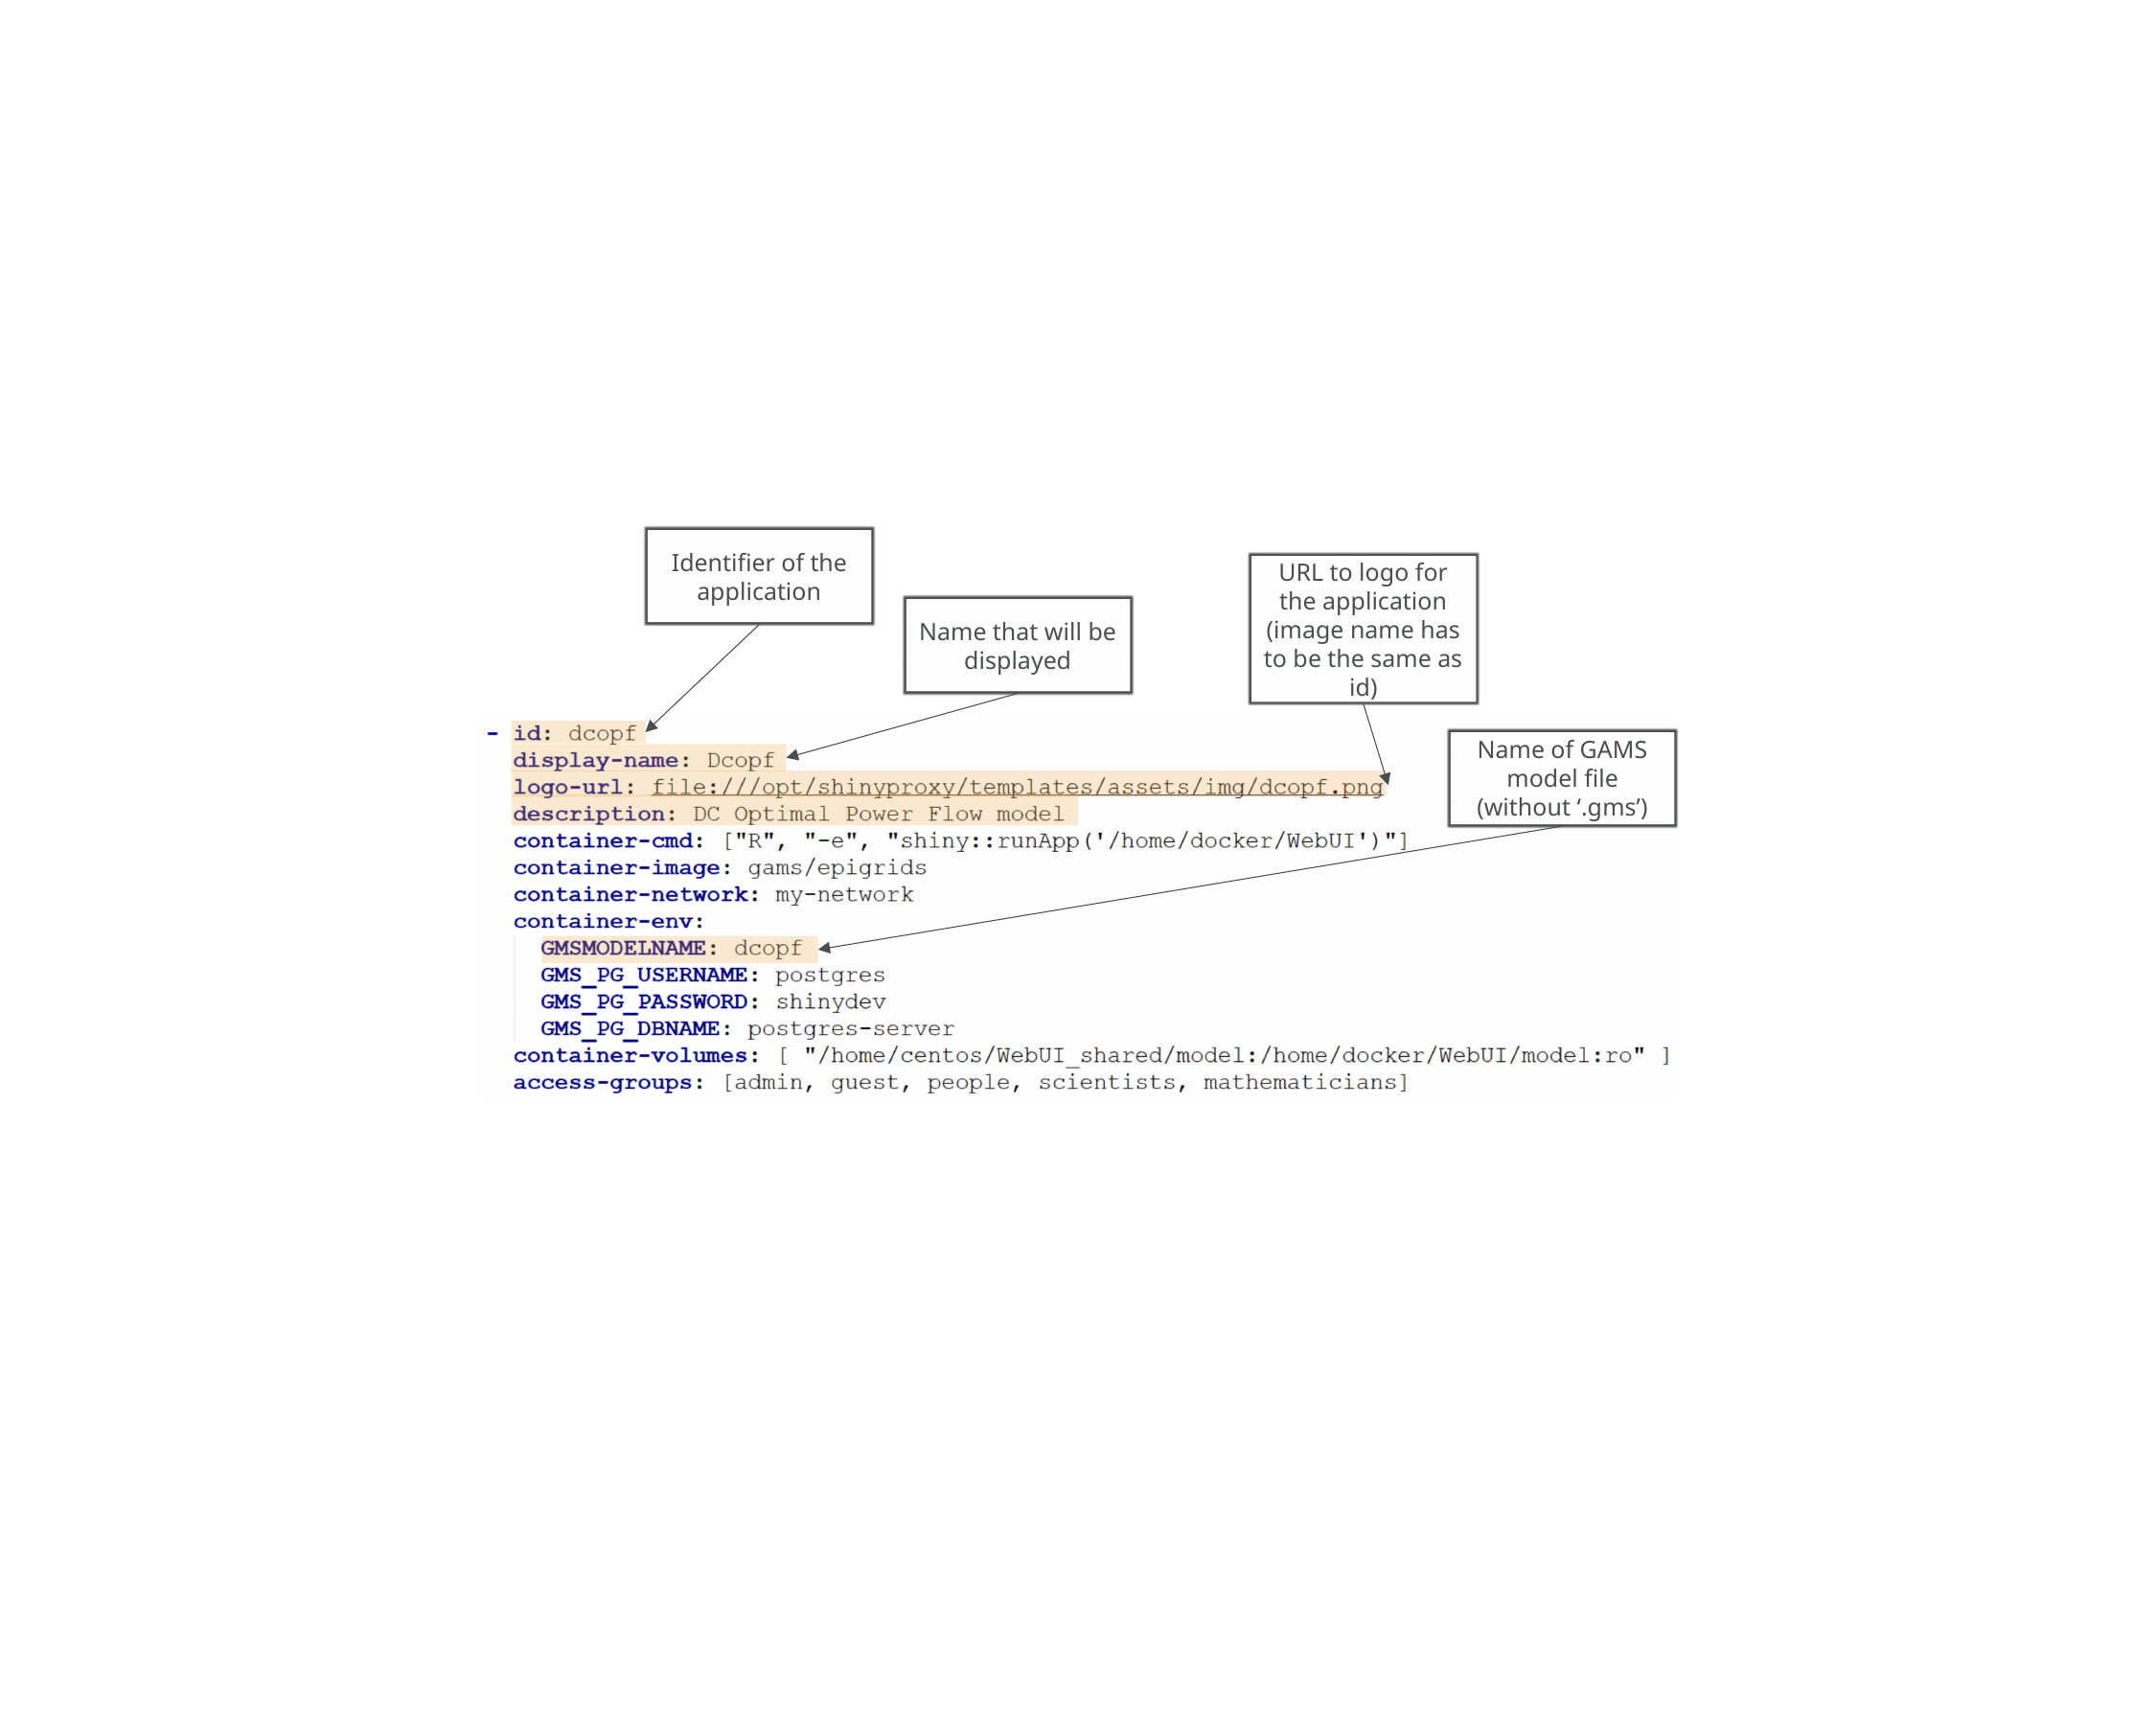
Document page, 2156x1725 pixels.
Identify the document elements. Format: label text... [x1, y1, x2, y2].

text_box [786, 693, 1019, 758]
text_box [645, 624, 760, 732]
text_box Name that will be displayed [906, 599, 1130, 691]
picture [479, 718, 1675, 1098]
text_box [817, 826, 1563, 950]
text_box Identifier of the application [648, 530, 871, 622]
text_box URL to logo for the application (image name has to be the same as id) [1252, 557, 1475, 702]
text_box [1363, 703, 1388, 786]
